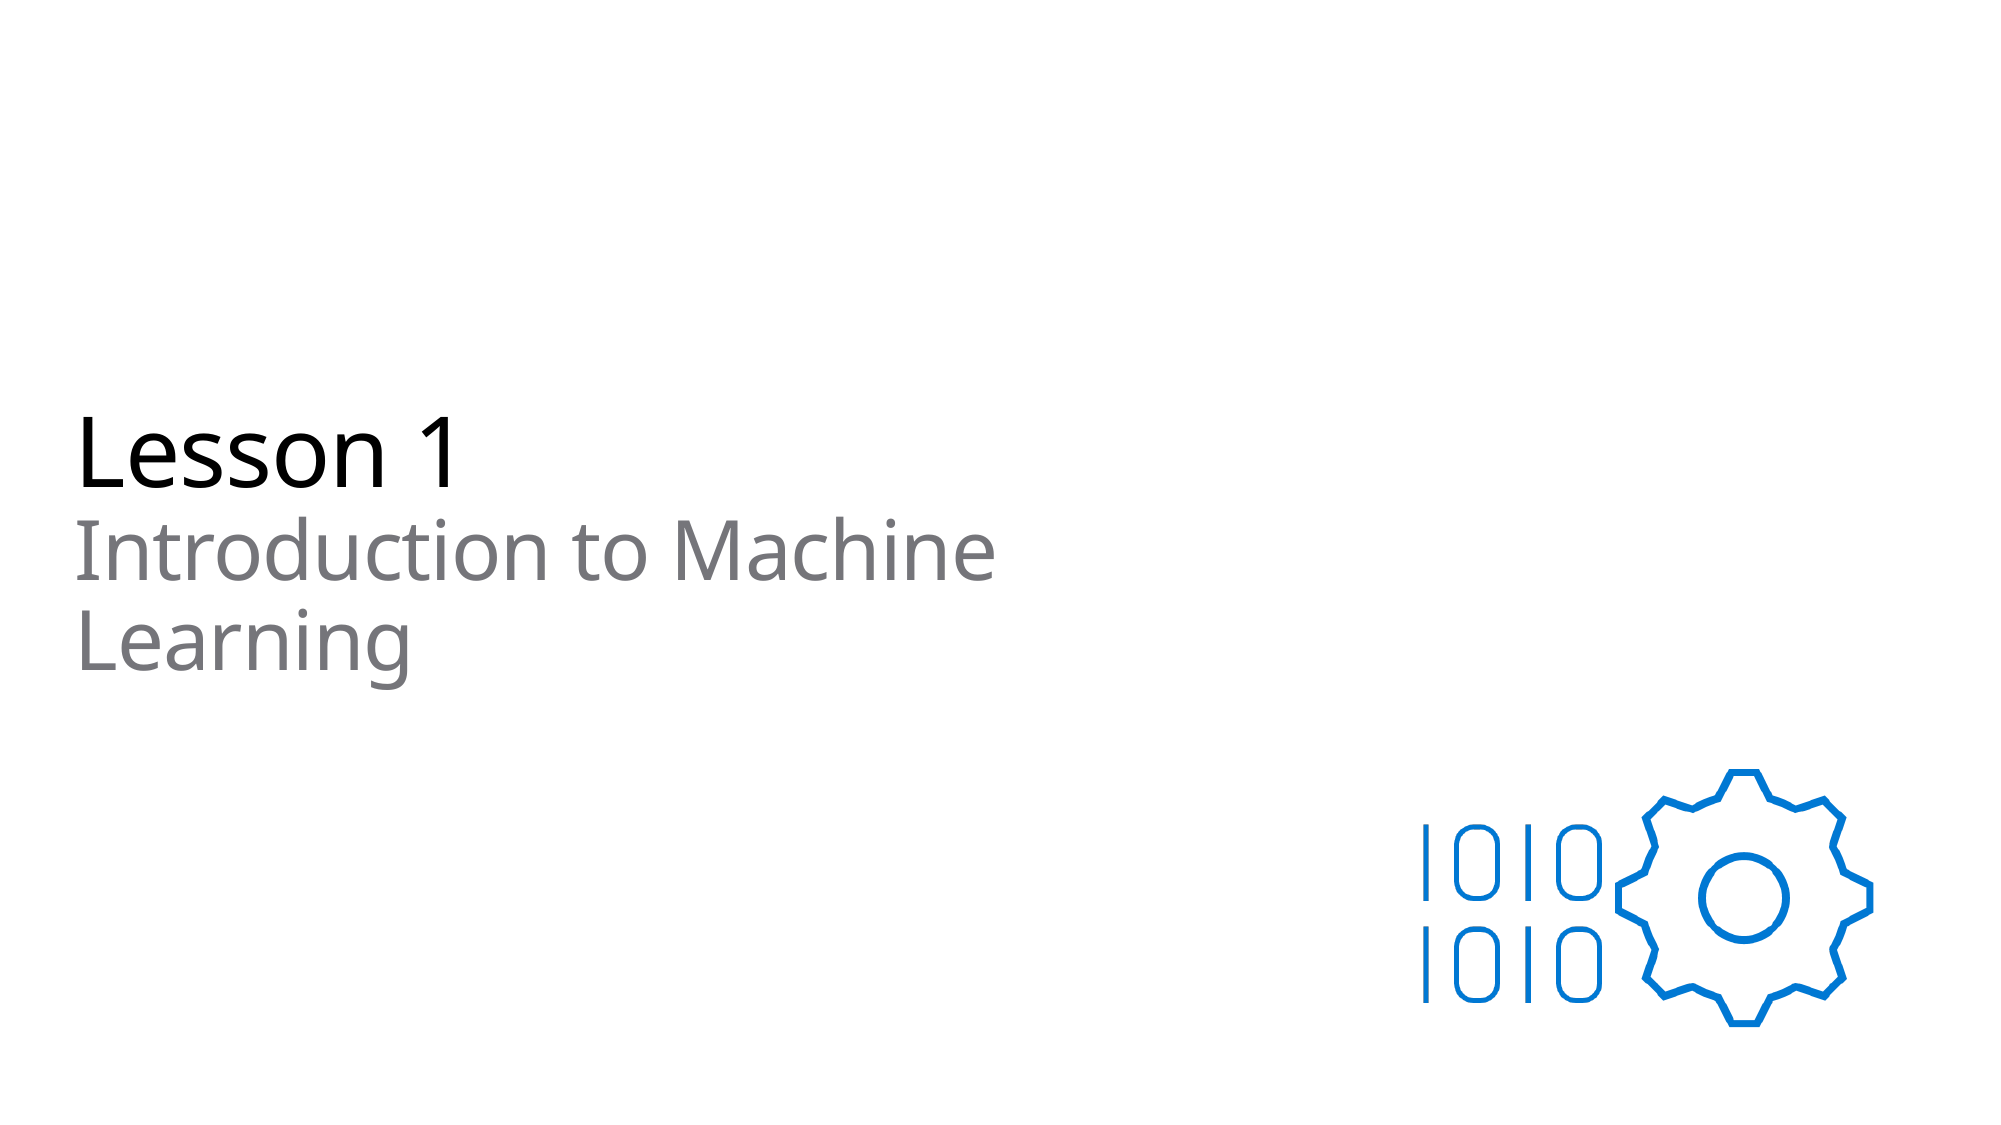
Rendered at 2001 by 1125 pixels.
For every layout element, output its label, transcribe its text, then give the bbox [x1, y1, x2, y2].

title Lesson 1 Introduction to Machine Learning [74, 402, 1298, 987]
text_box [1389, 715, 1926, 1080]
